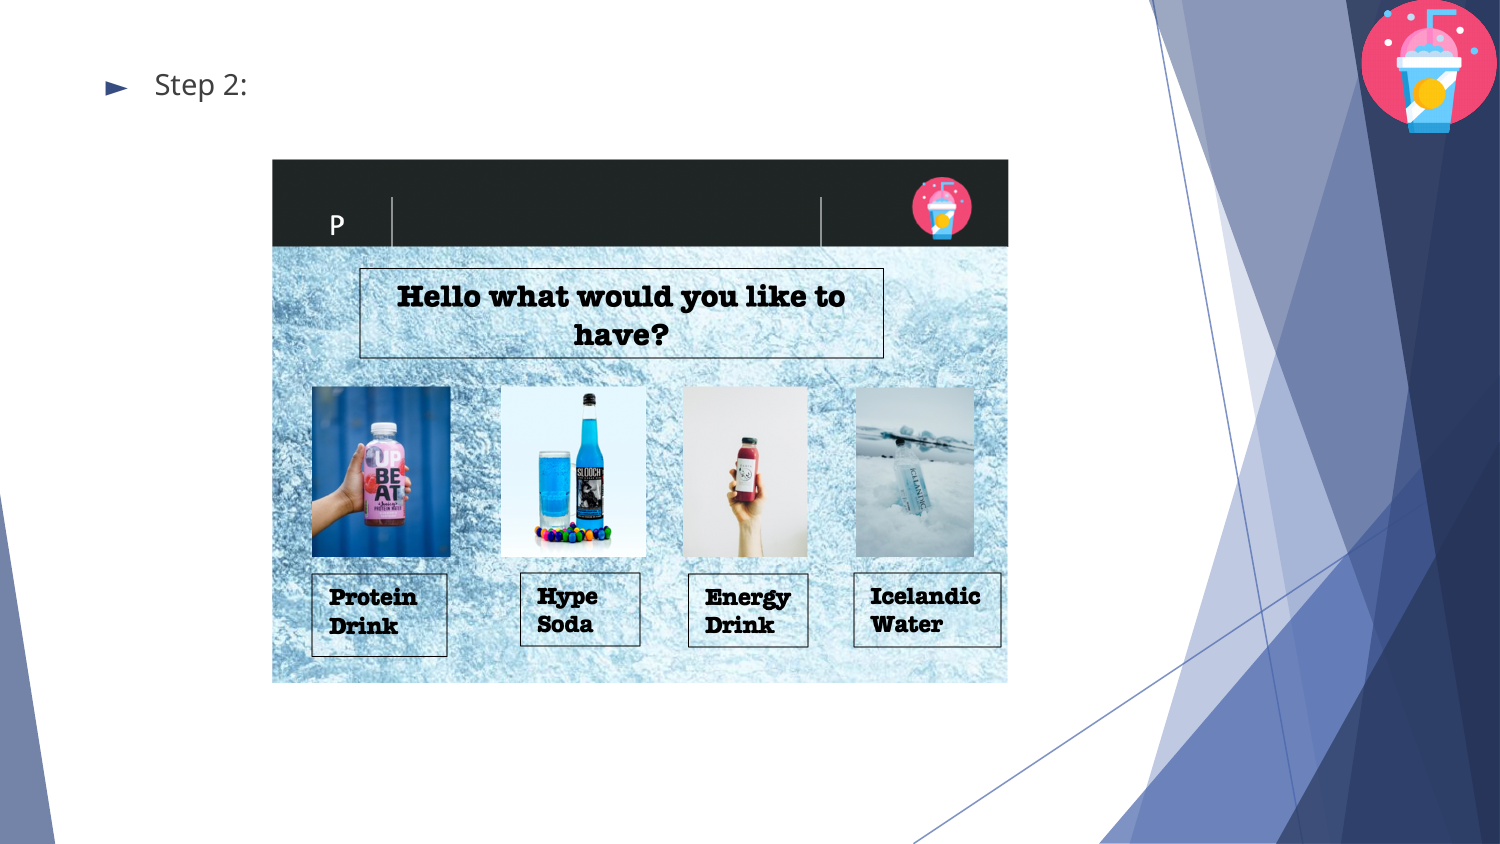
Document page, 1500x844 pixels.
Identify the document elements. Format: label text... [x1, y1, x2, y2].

list Step 2: [68, 60, 1126, 538]
picture [272, 159, 1009, 685]
picture [1358, 0, 1500, 133]
